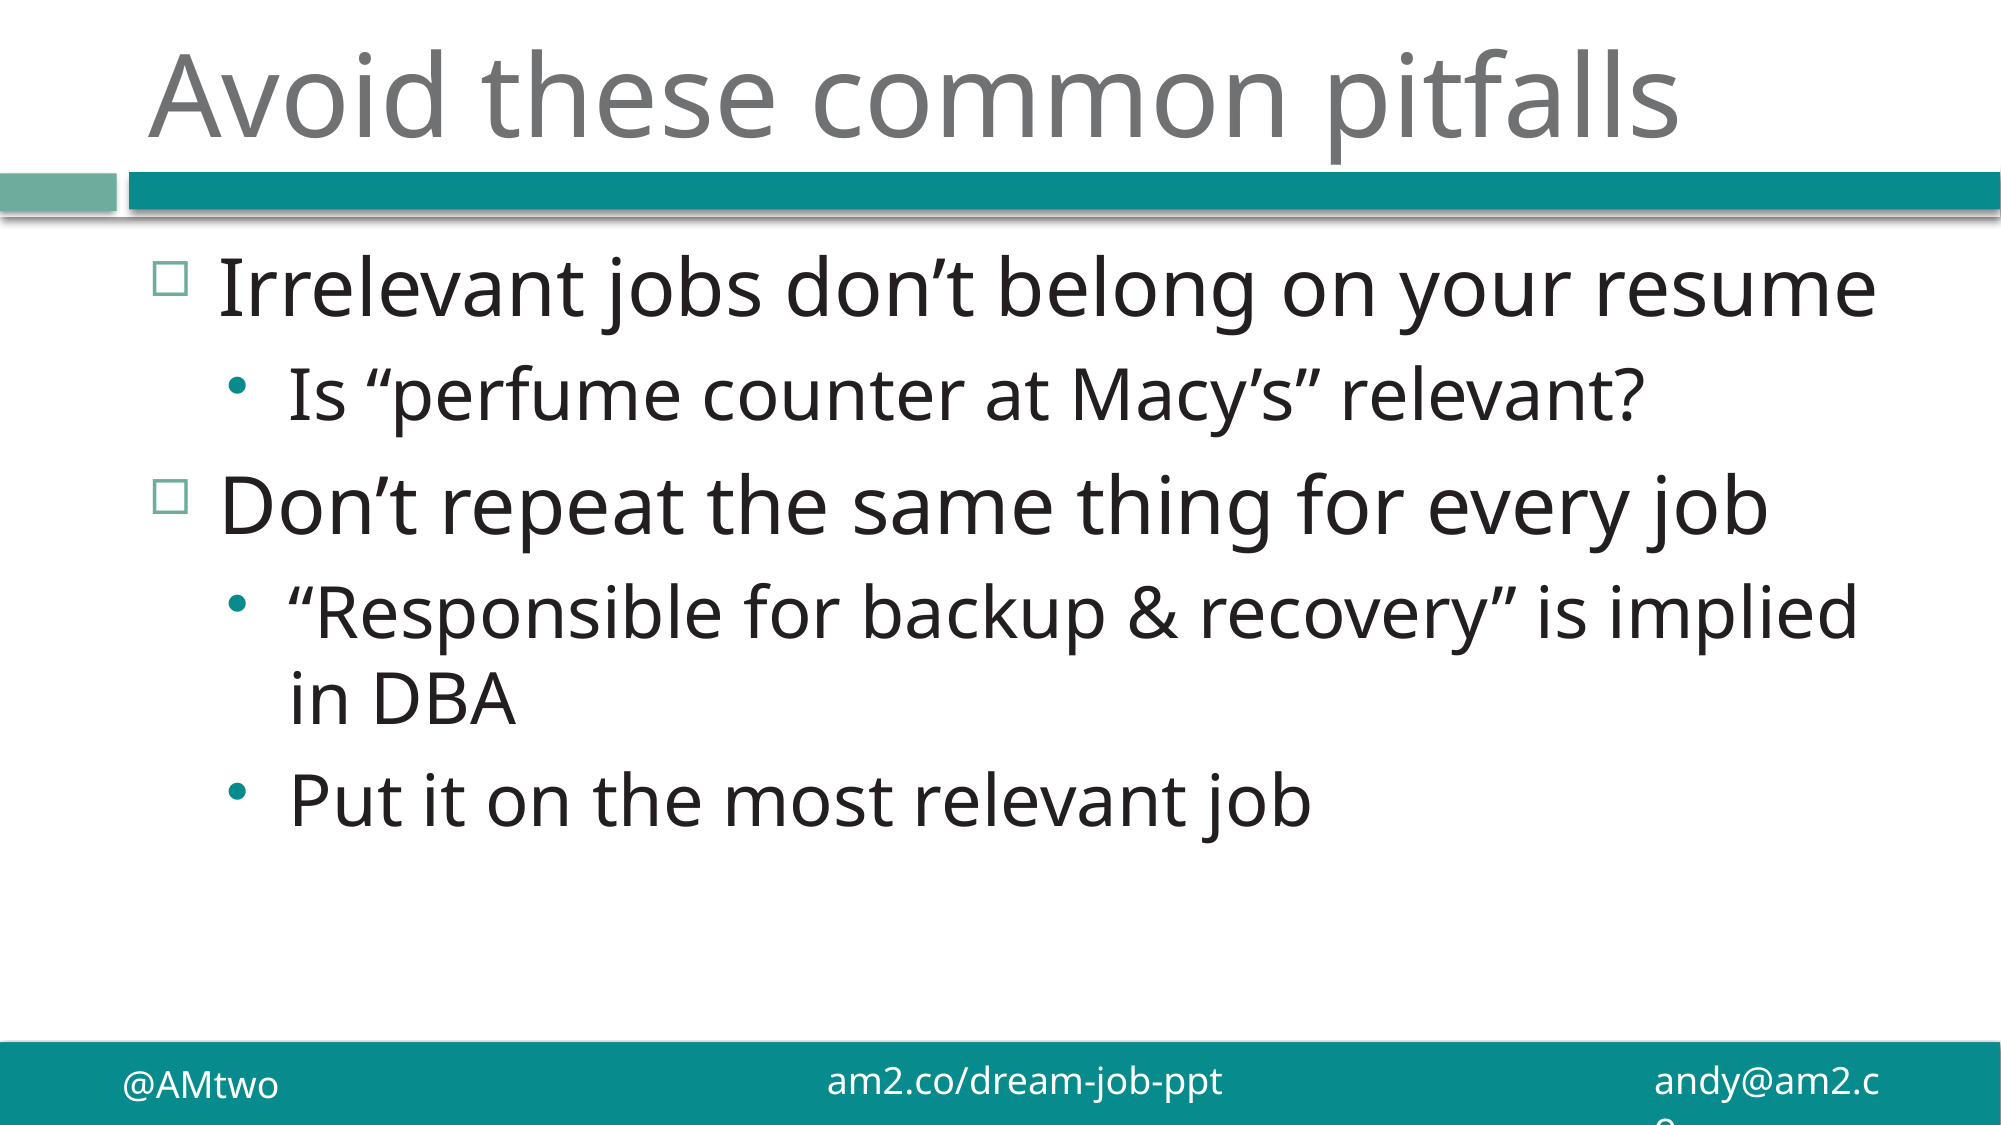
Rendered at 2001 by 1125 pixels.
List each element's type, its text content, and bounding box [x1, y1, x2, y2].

list Irrelevant jobs don’t belong on your resume Is “perfume counter at Macy’s” relevant? Don’t repeat the same thing for every job “Responsible for backup & recovery” is implied in DBA Put it on the most relevant job [133, 229, 1918, 1028]
title Avoid these common pitfalls [133, 15, 1917, 169]
